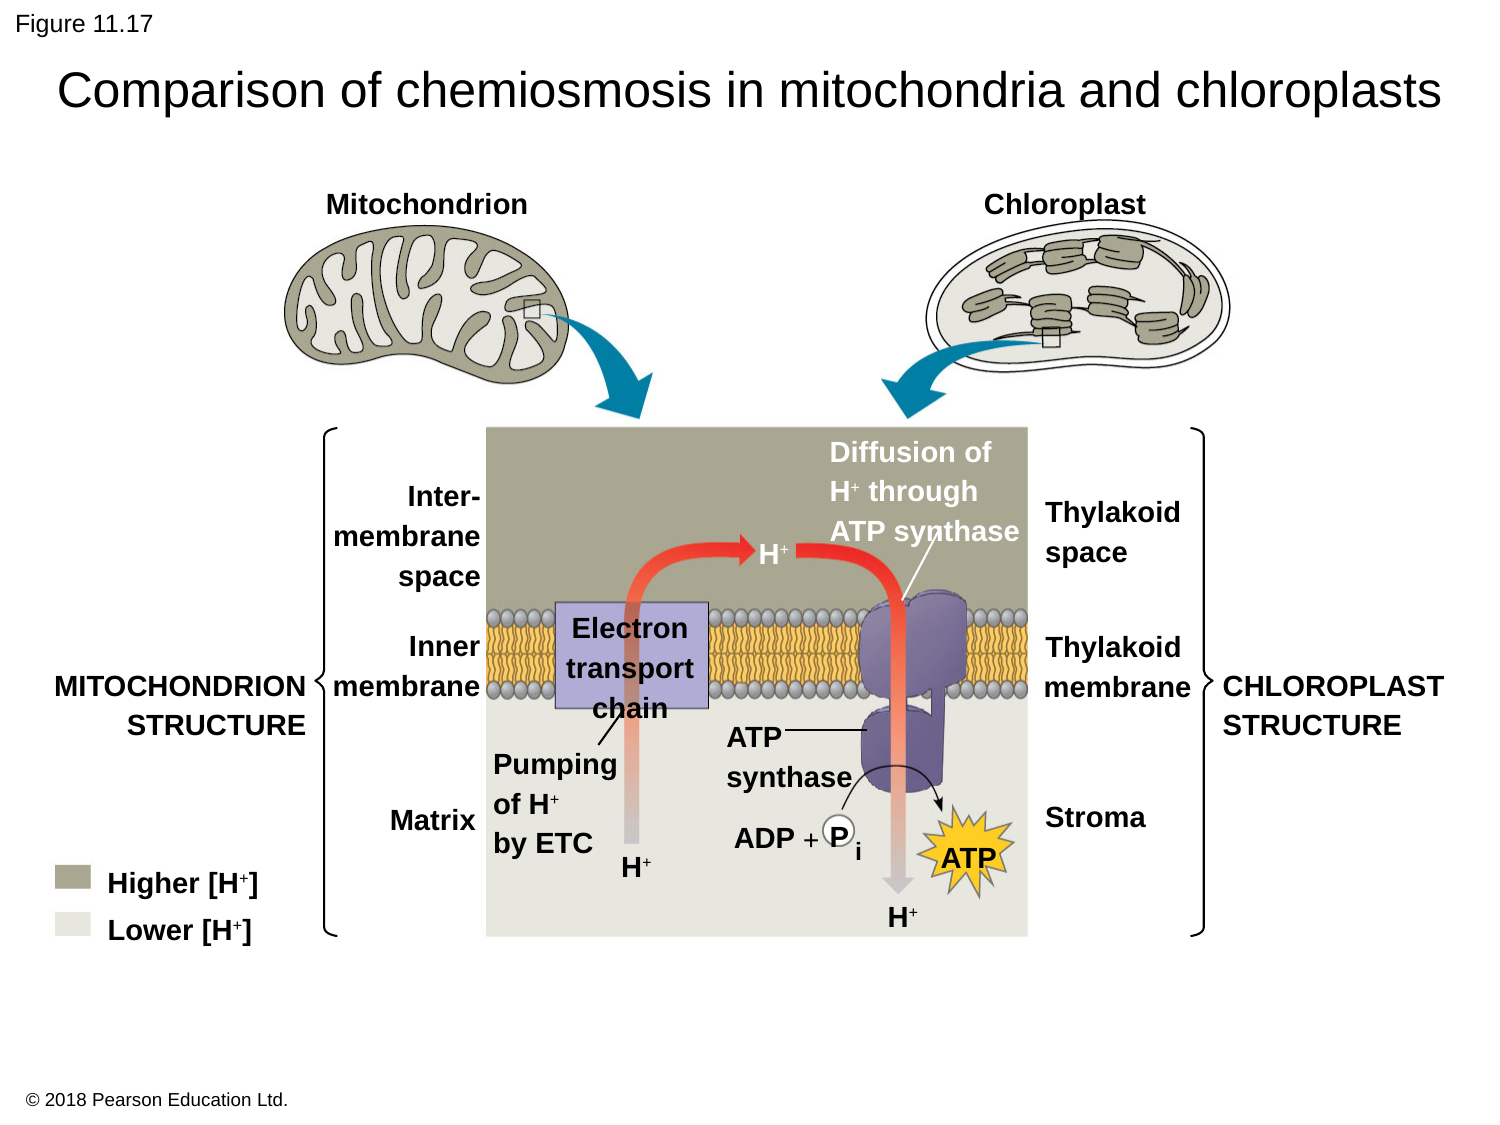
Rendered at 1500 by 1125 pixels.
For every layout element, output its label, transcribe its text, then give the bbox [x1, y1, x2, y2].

text_box Comparison of chemiosmosis in mitochondria and chloroplasts [0, 49, 1500, 126]
text_box © 2018 Pearson Education Ltd. [10, 1080, 518, 1119]
picture [48, 179, 1452, 946]
title Figure 11.17 [0, 0, 593, 49]
